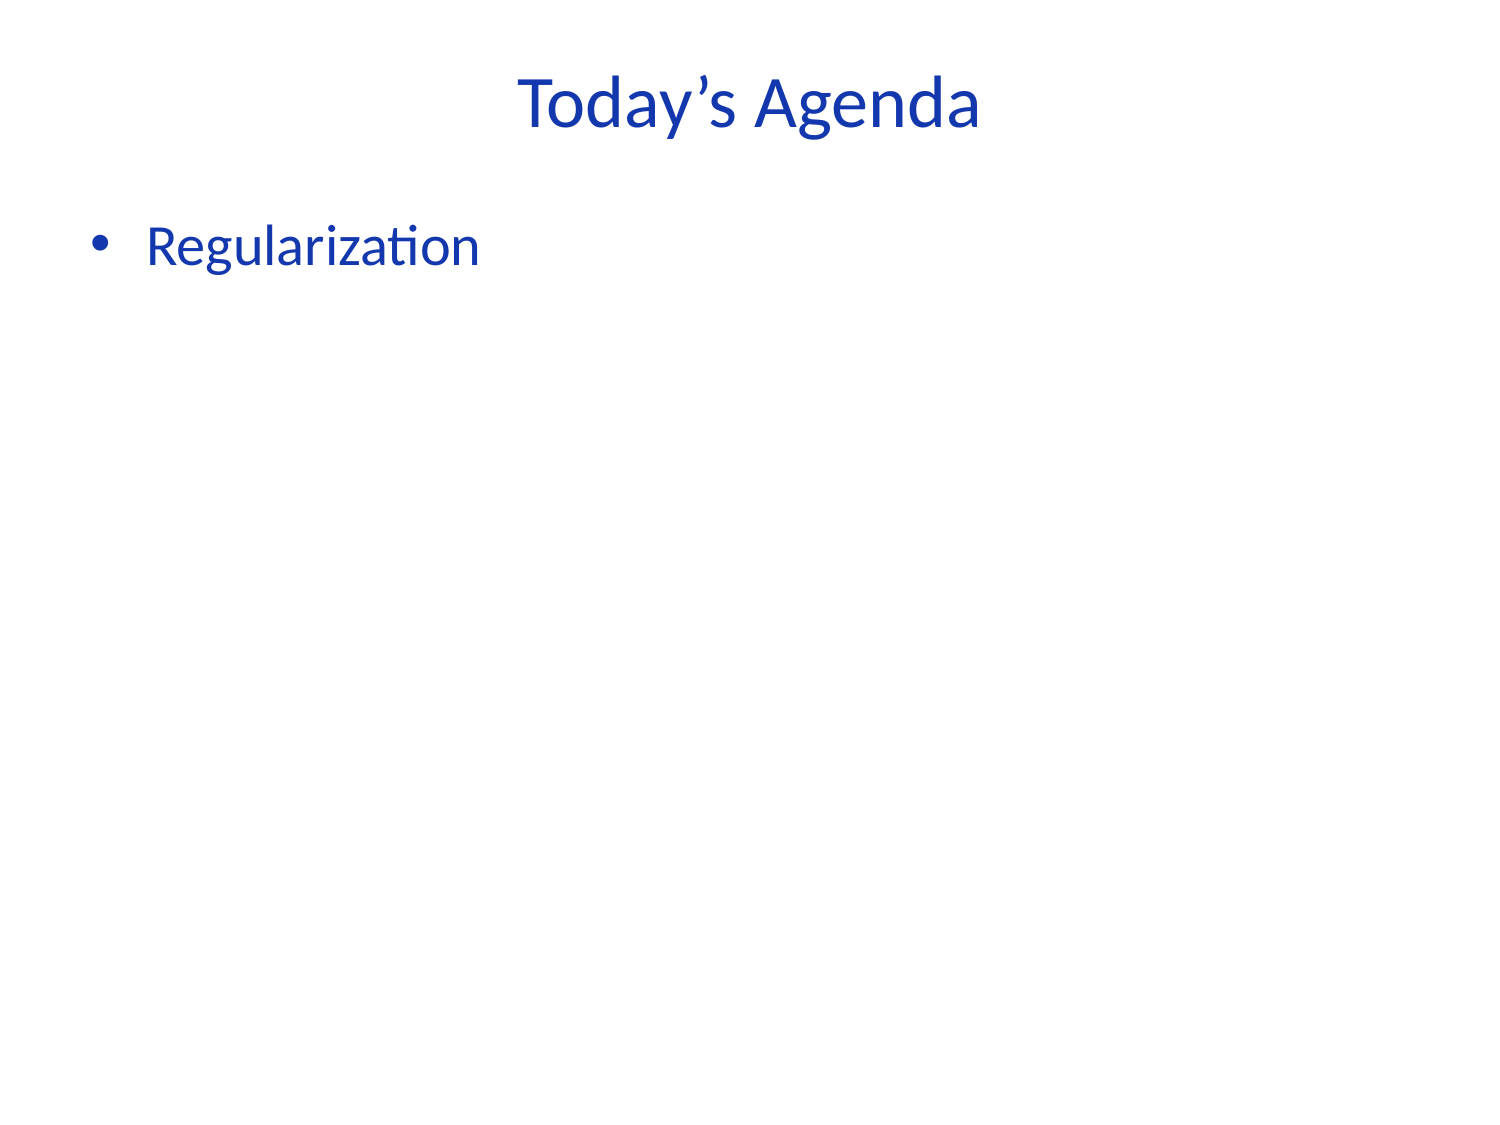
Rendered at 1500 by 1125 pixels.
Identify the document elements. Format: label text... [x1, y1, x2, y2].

list Regularization [75, 200, 1425, 1088]
title Today’s Agenda [75, 45, 1425, 150]
